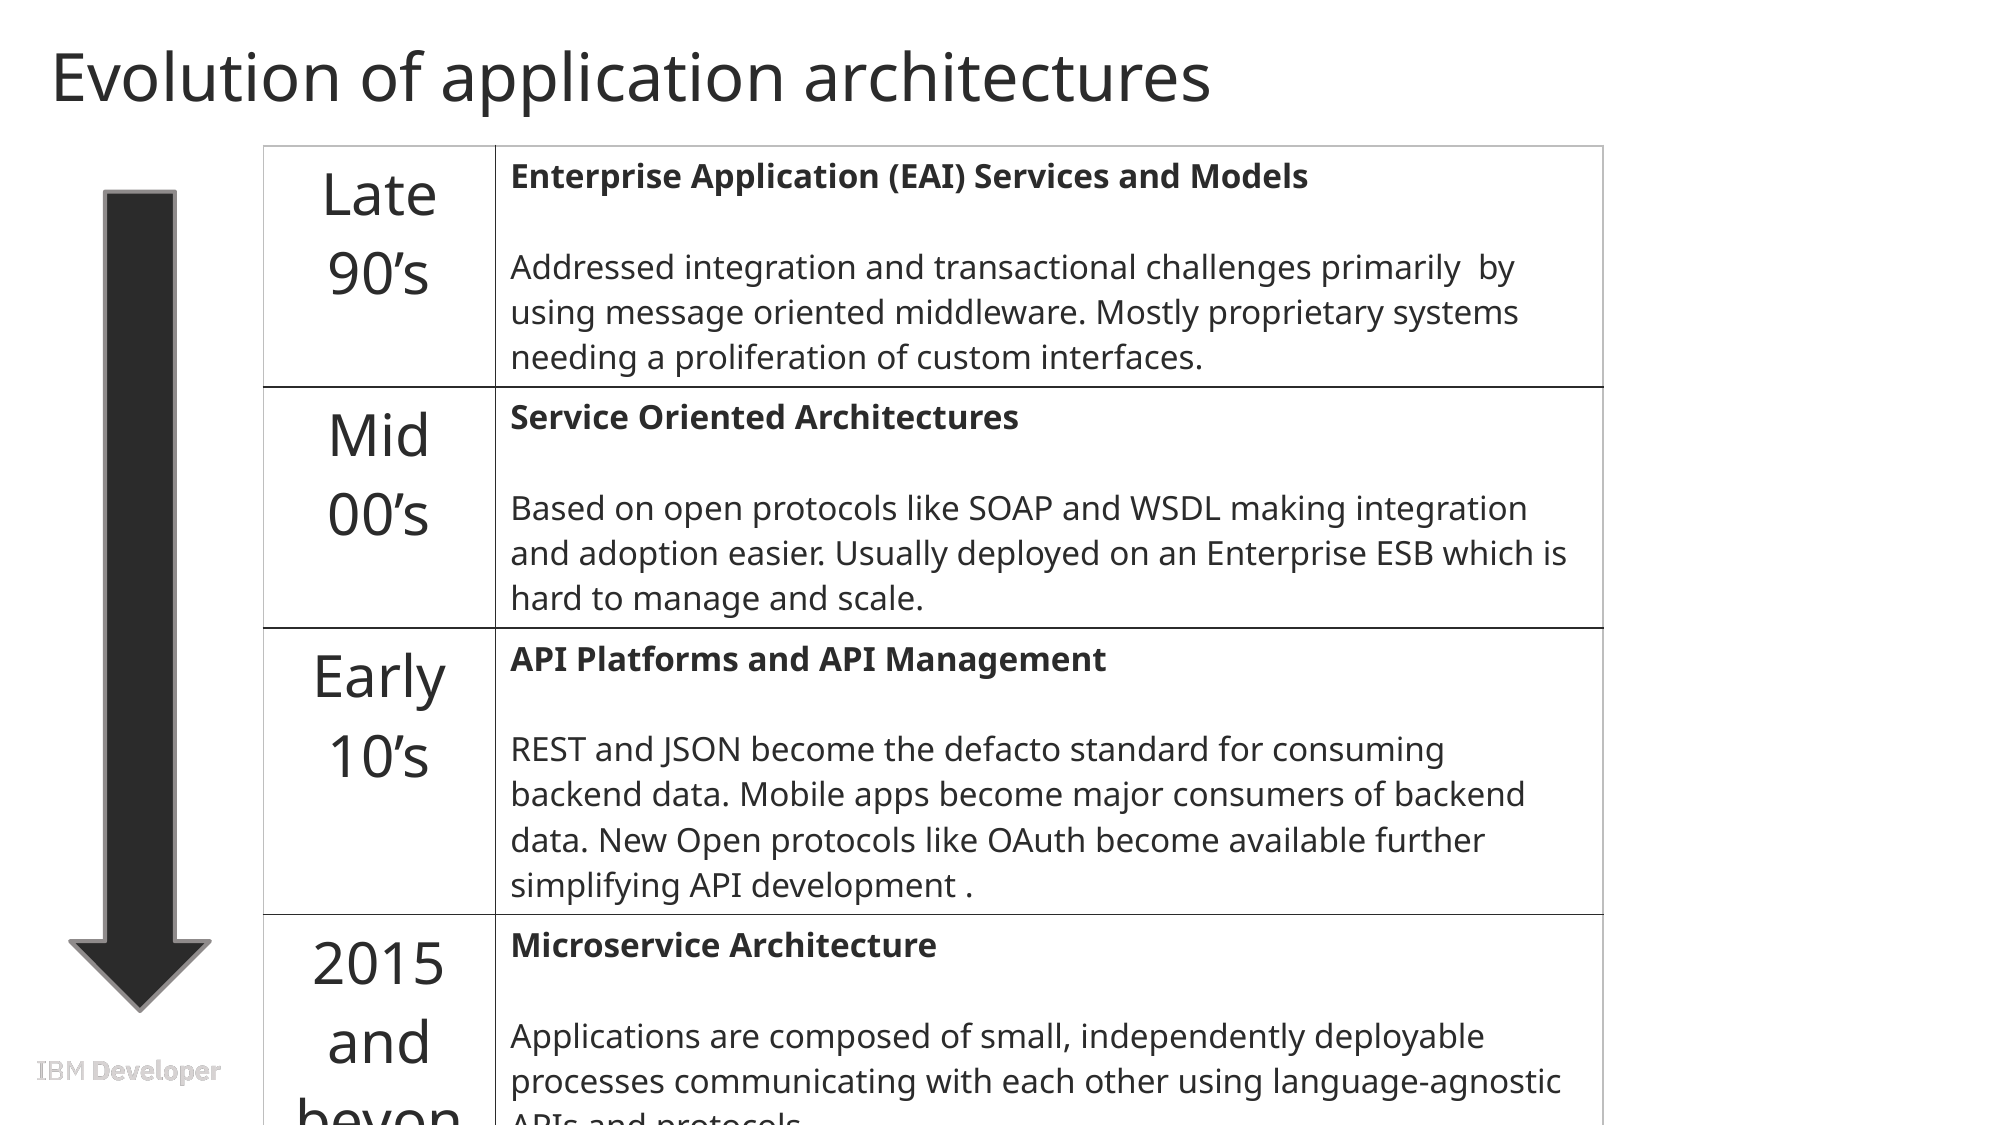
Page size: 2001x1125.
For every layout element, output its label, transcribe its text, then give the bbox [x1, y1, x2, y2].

table_header Late 90’s [264, 147, 495, 386]
title Evolution of application architectures [50, 43, 1390, 128]
table_cell 2015 and beyond [264, 915, 495, 1125]
table_cell API Platforms and API Management REST and JSON become the defacto standard for consuming backend data. Mobile apps become major consumers of backend data. New Open protocols like OAuth become available further simplifying API development . [496, 629, 1602, 914]
table_header Enterprise Application (EAI) Services and Models Addressed integration and transactional challenges primarily by using message oriented middleware. Mostly proprietary systems needing a proliferation of custom interfaces. [496, 147, 1602, 386]
table_cell Service Oriented Architectures Based on open protocols like SOAP and WSDL making integration and adoption easier. Usually deployed on an Enterprise ESB which is hard to manage and scale. [496, 388, 1602, 627]
table_cell Early 10’s [264, 629, 495, 914]
text_box [70, 191, 210, 1011]
table_cell Microservice Architecture Applications are composed of small, independently deployable processes communicating with each other using language-agnostic APIs and protocols. [496, 915, 1602, 1125]
table_cell Mid 00’s [264, 388, 495, 627]
